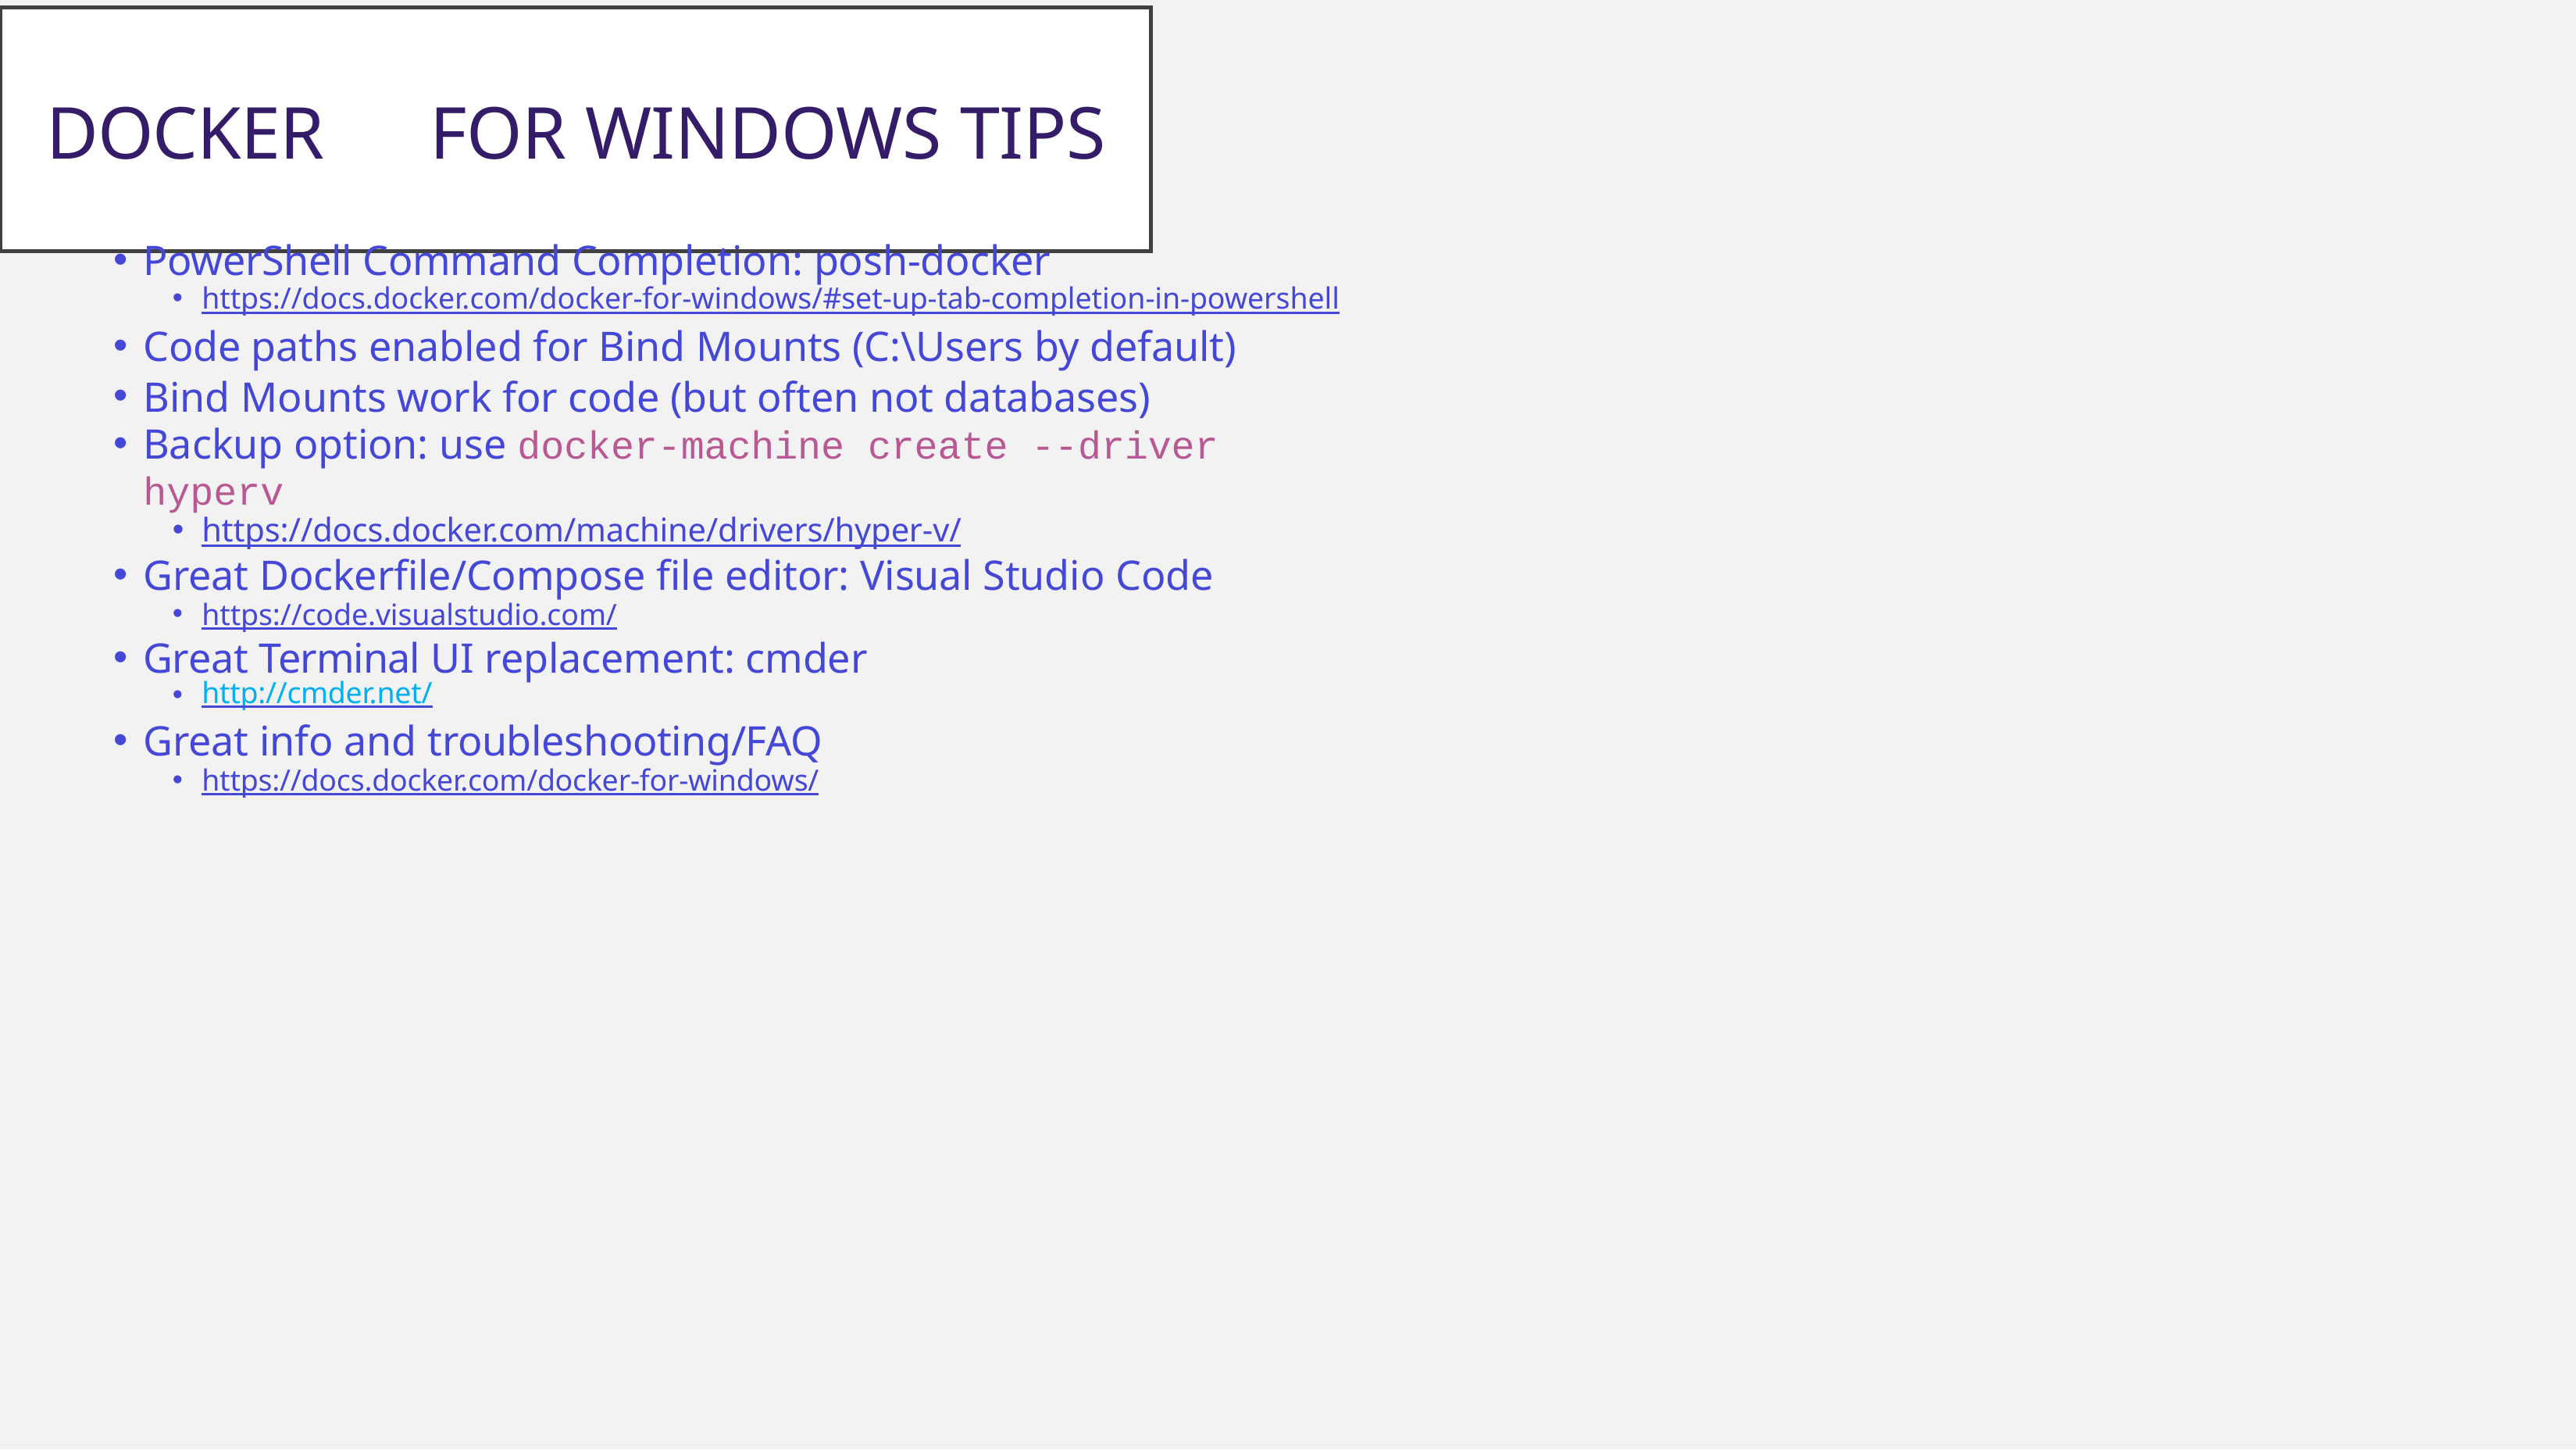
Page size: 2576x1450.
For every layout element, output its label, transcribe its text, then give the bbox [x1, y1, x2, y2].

title Docker for Windows Tips [0, 5, 1153, 253]
text_box PowerShell Command Completion: posh-docker https://docs.docker.com/docker-for-windows/#set-up-tab-completion-in-powershell Code paths enabled for Bind Mounts (C:\Users by default) Bind Mounts work for code (but often not databases) Backup option: use docker-machine create --driver hyperv https://docs.docker.com/machine/drivers/hyper-v/ Great Dockerfile/Compose file editor: Visual Studio Code https://code.visualstudio.com/ Great Terminal UI replacement: cmder http://cmder.net/ Great info and troubleshooting/FAQ https://docs.docker.com/docker-for-windows/ [112, 236, 1371, 797]
